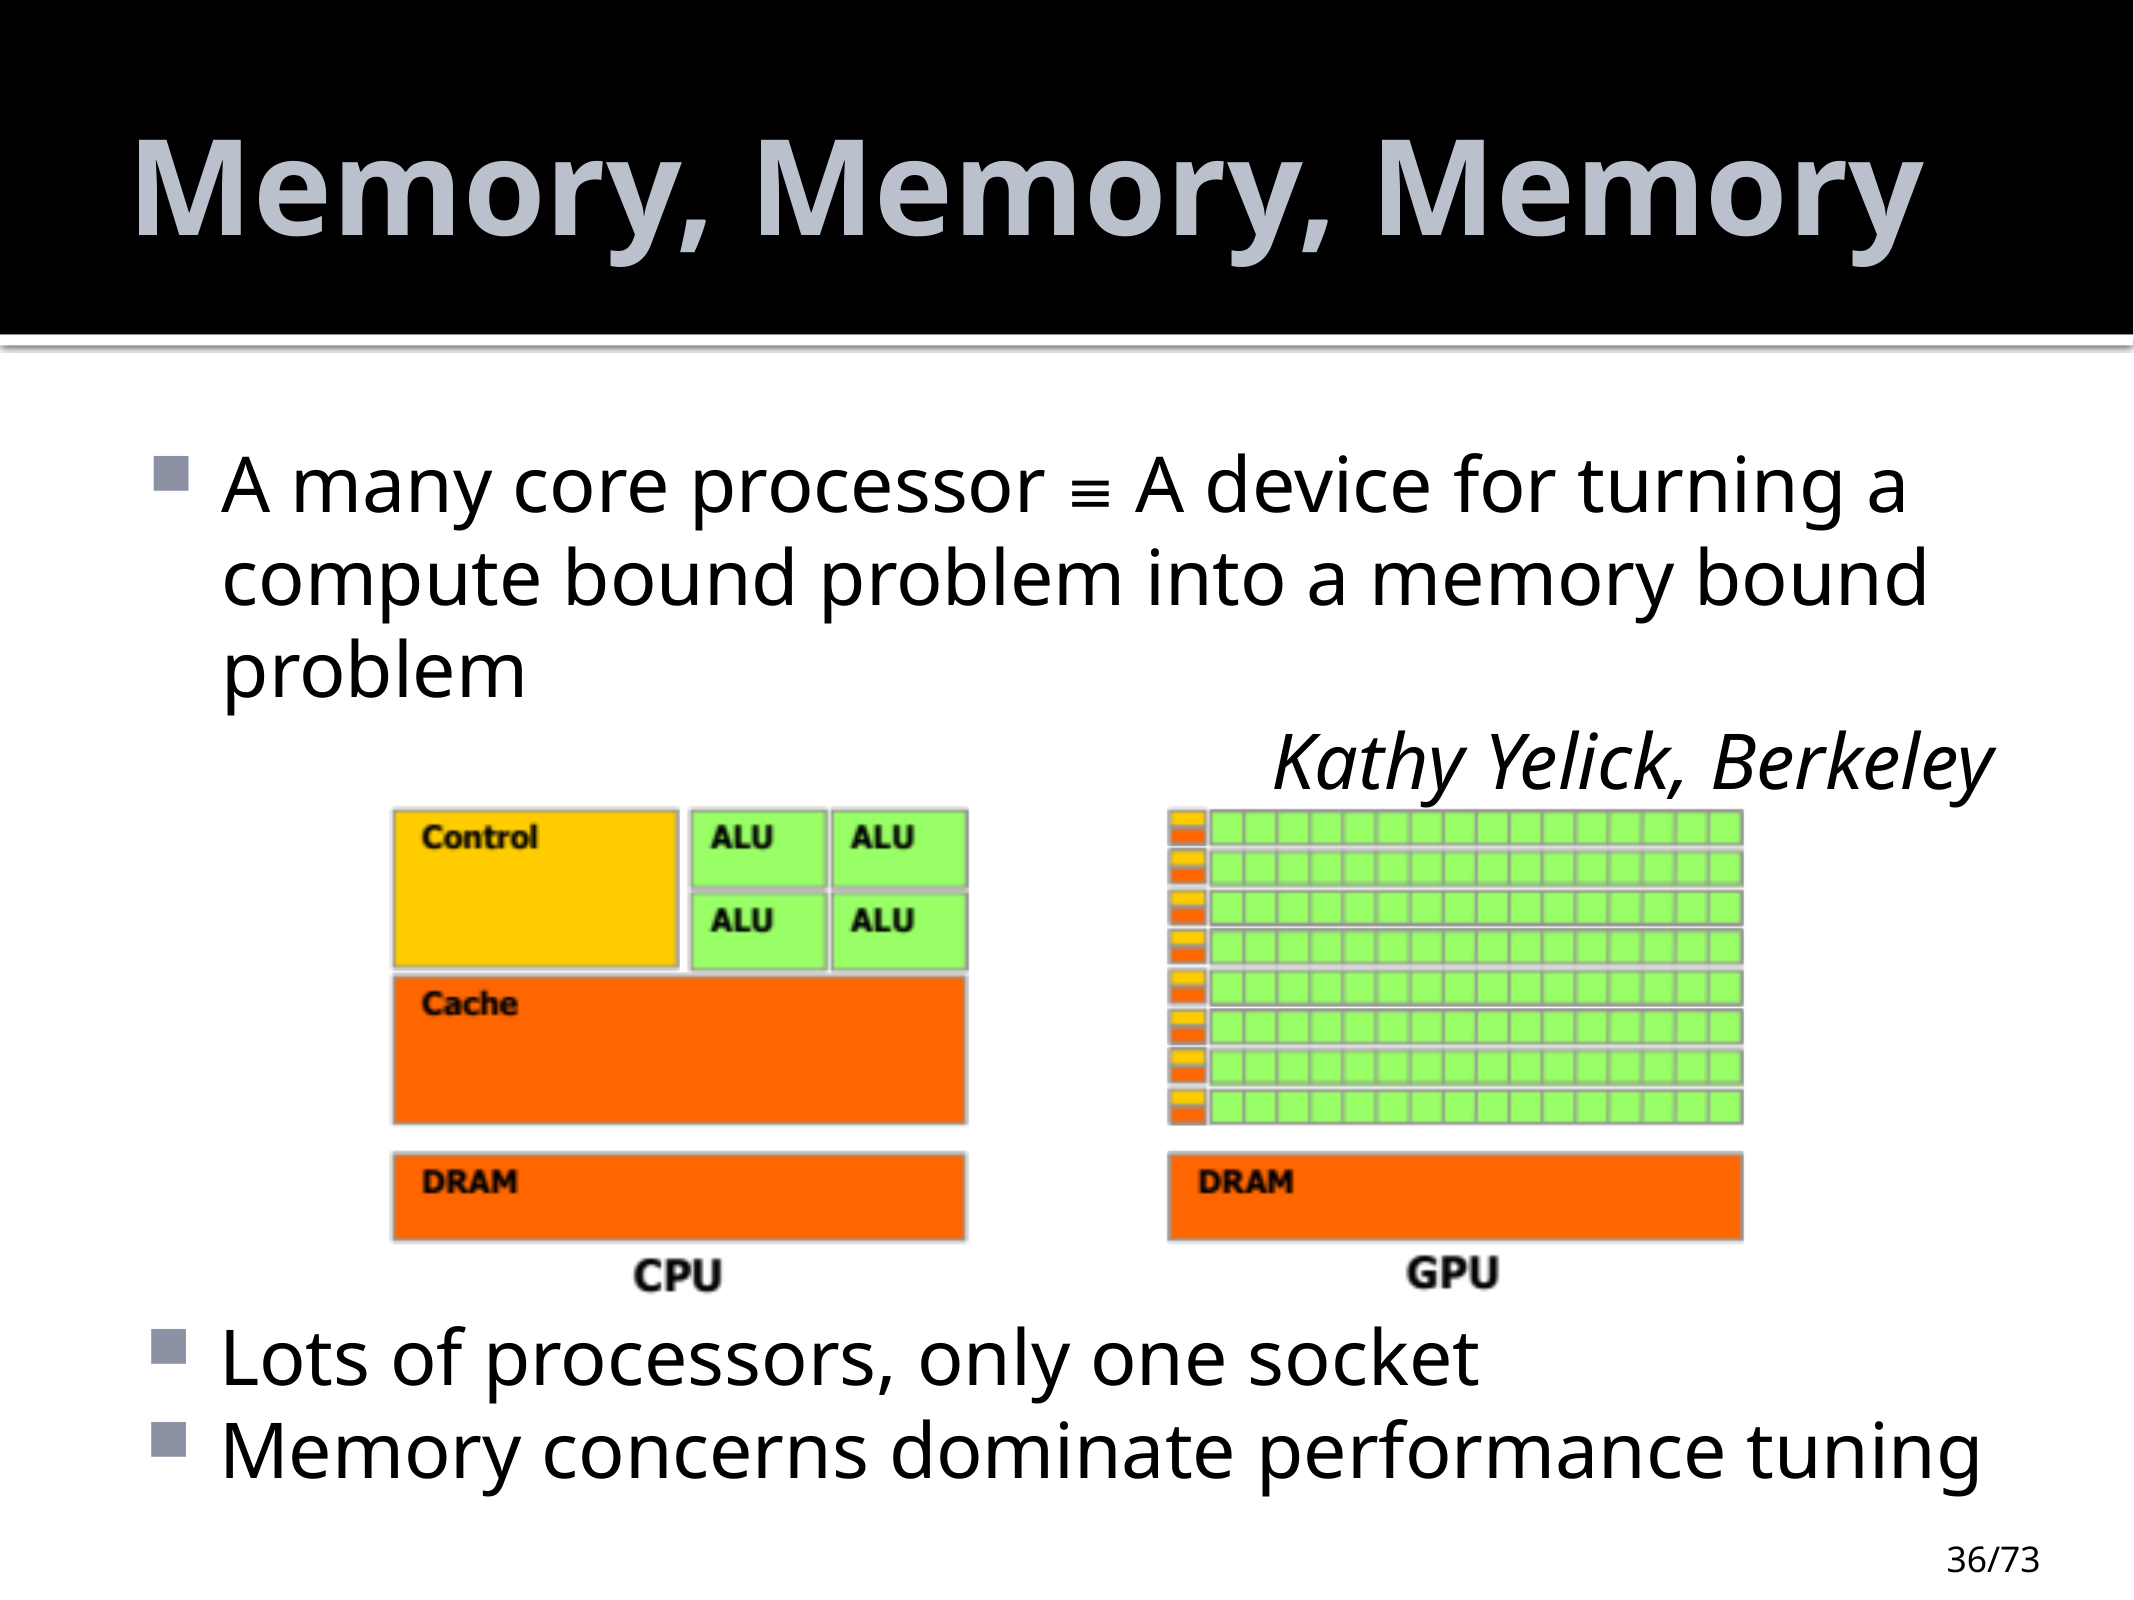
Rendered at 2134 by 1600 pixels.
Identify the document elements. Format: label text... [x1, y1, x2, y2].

picture [379, 787, 1753, 1313]
list A many core processor ≡ A device for turning a compute bound problem into a memory bound problem Kathy Yelick, Berkeley [106, 413, 2027, 676]
title Memory, Memory, Memory [106, 36, 2027, 329]
text_box Lots of processors, only one socket Memory concerns dominate performance tuning [104, 1287, 2025, 1549]
